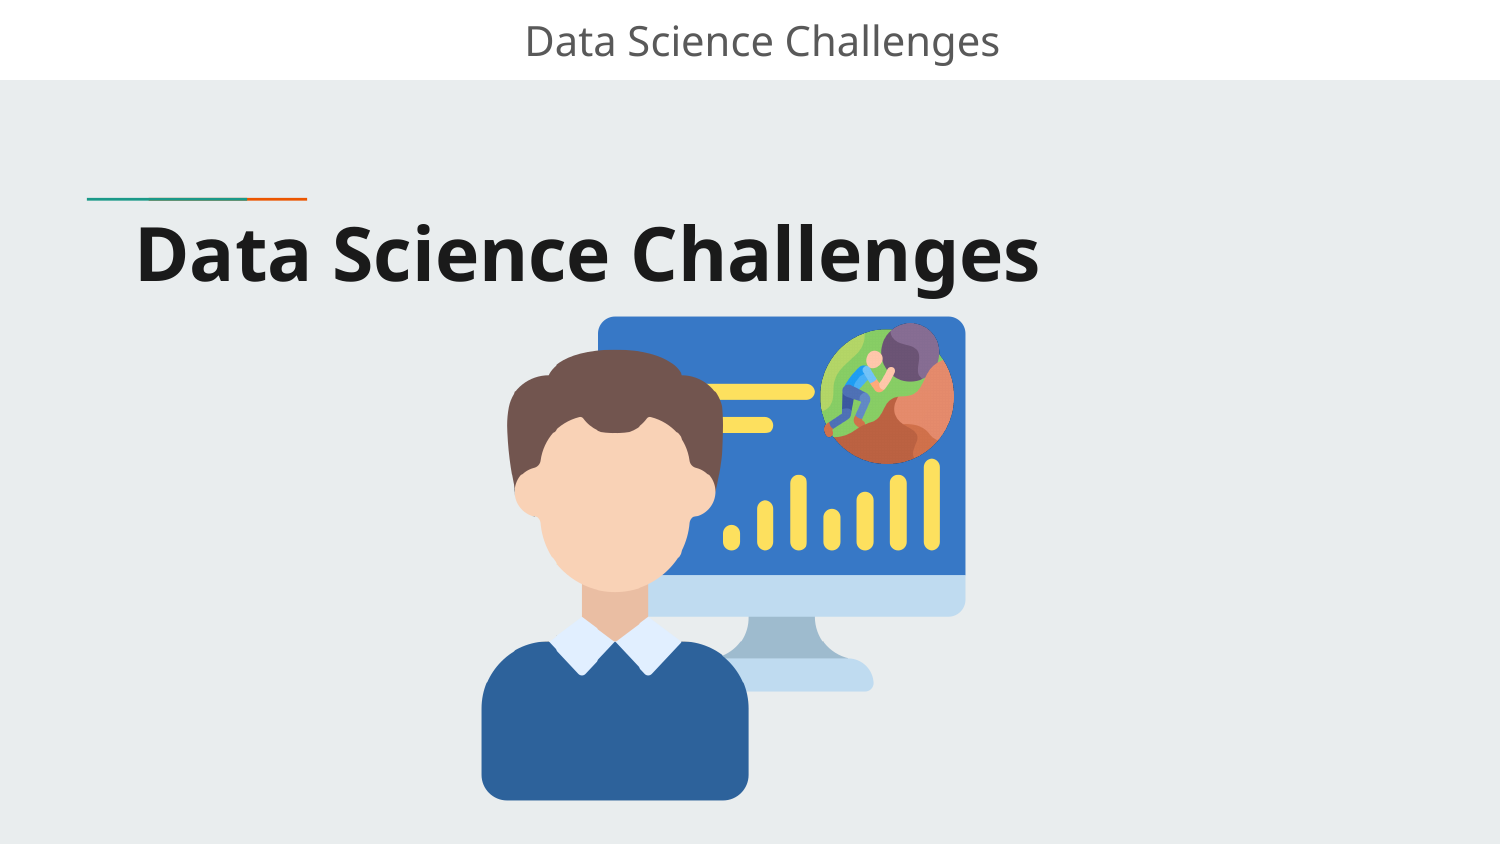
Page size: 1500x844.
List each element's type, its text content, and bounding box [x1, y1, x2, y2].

picture [473, 308, 973, 808]
title Data Science Challenges [119, 191, 1381, 319]
subtitle Data Science Challenges [253, 0, 1272, 81]
